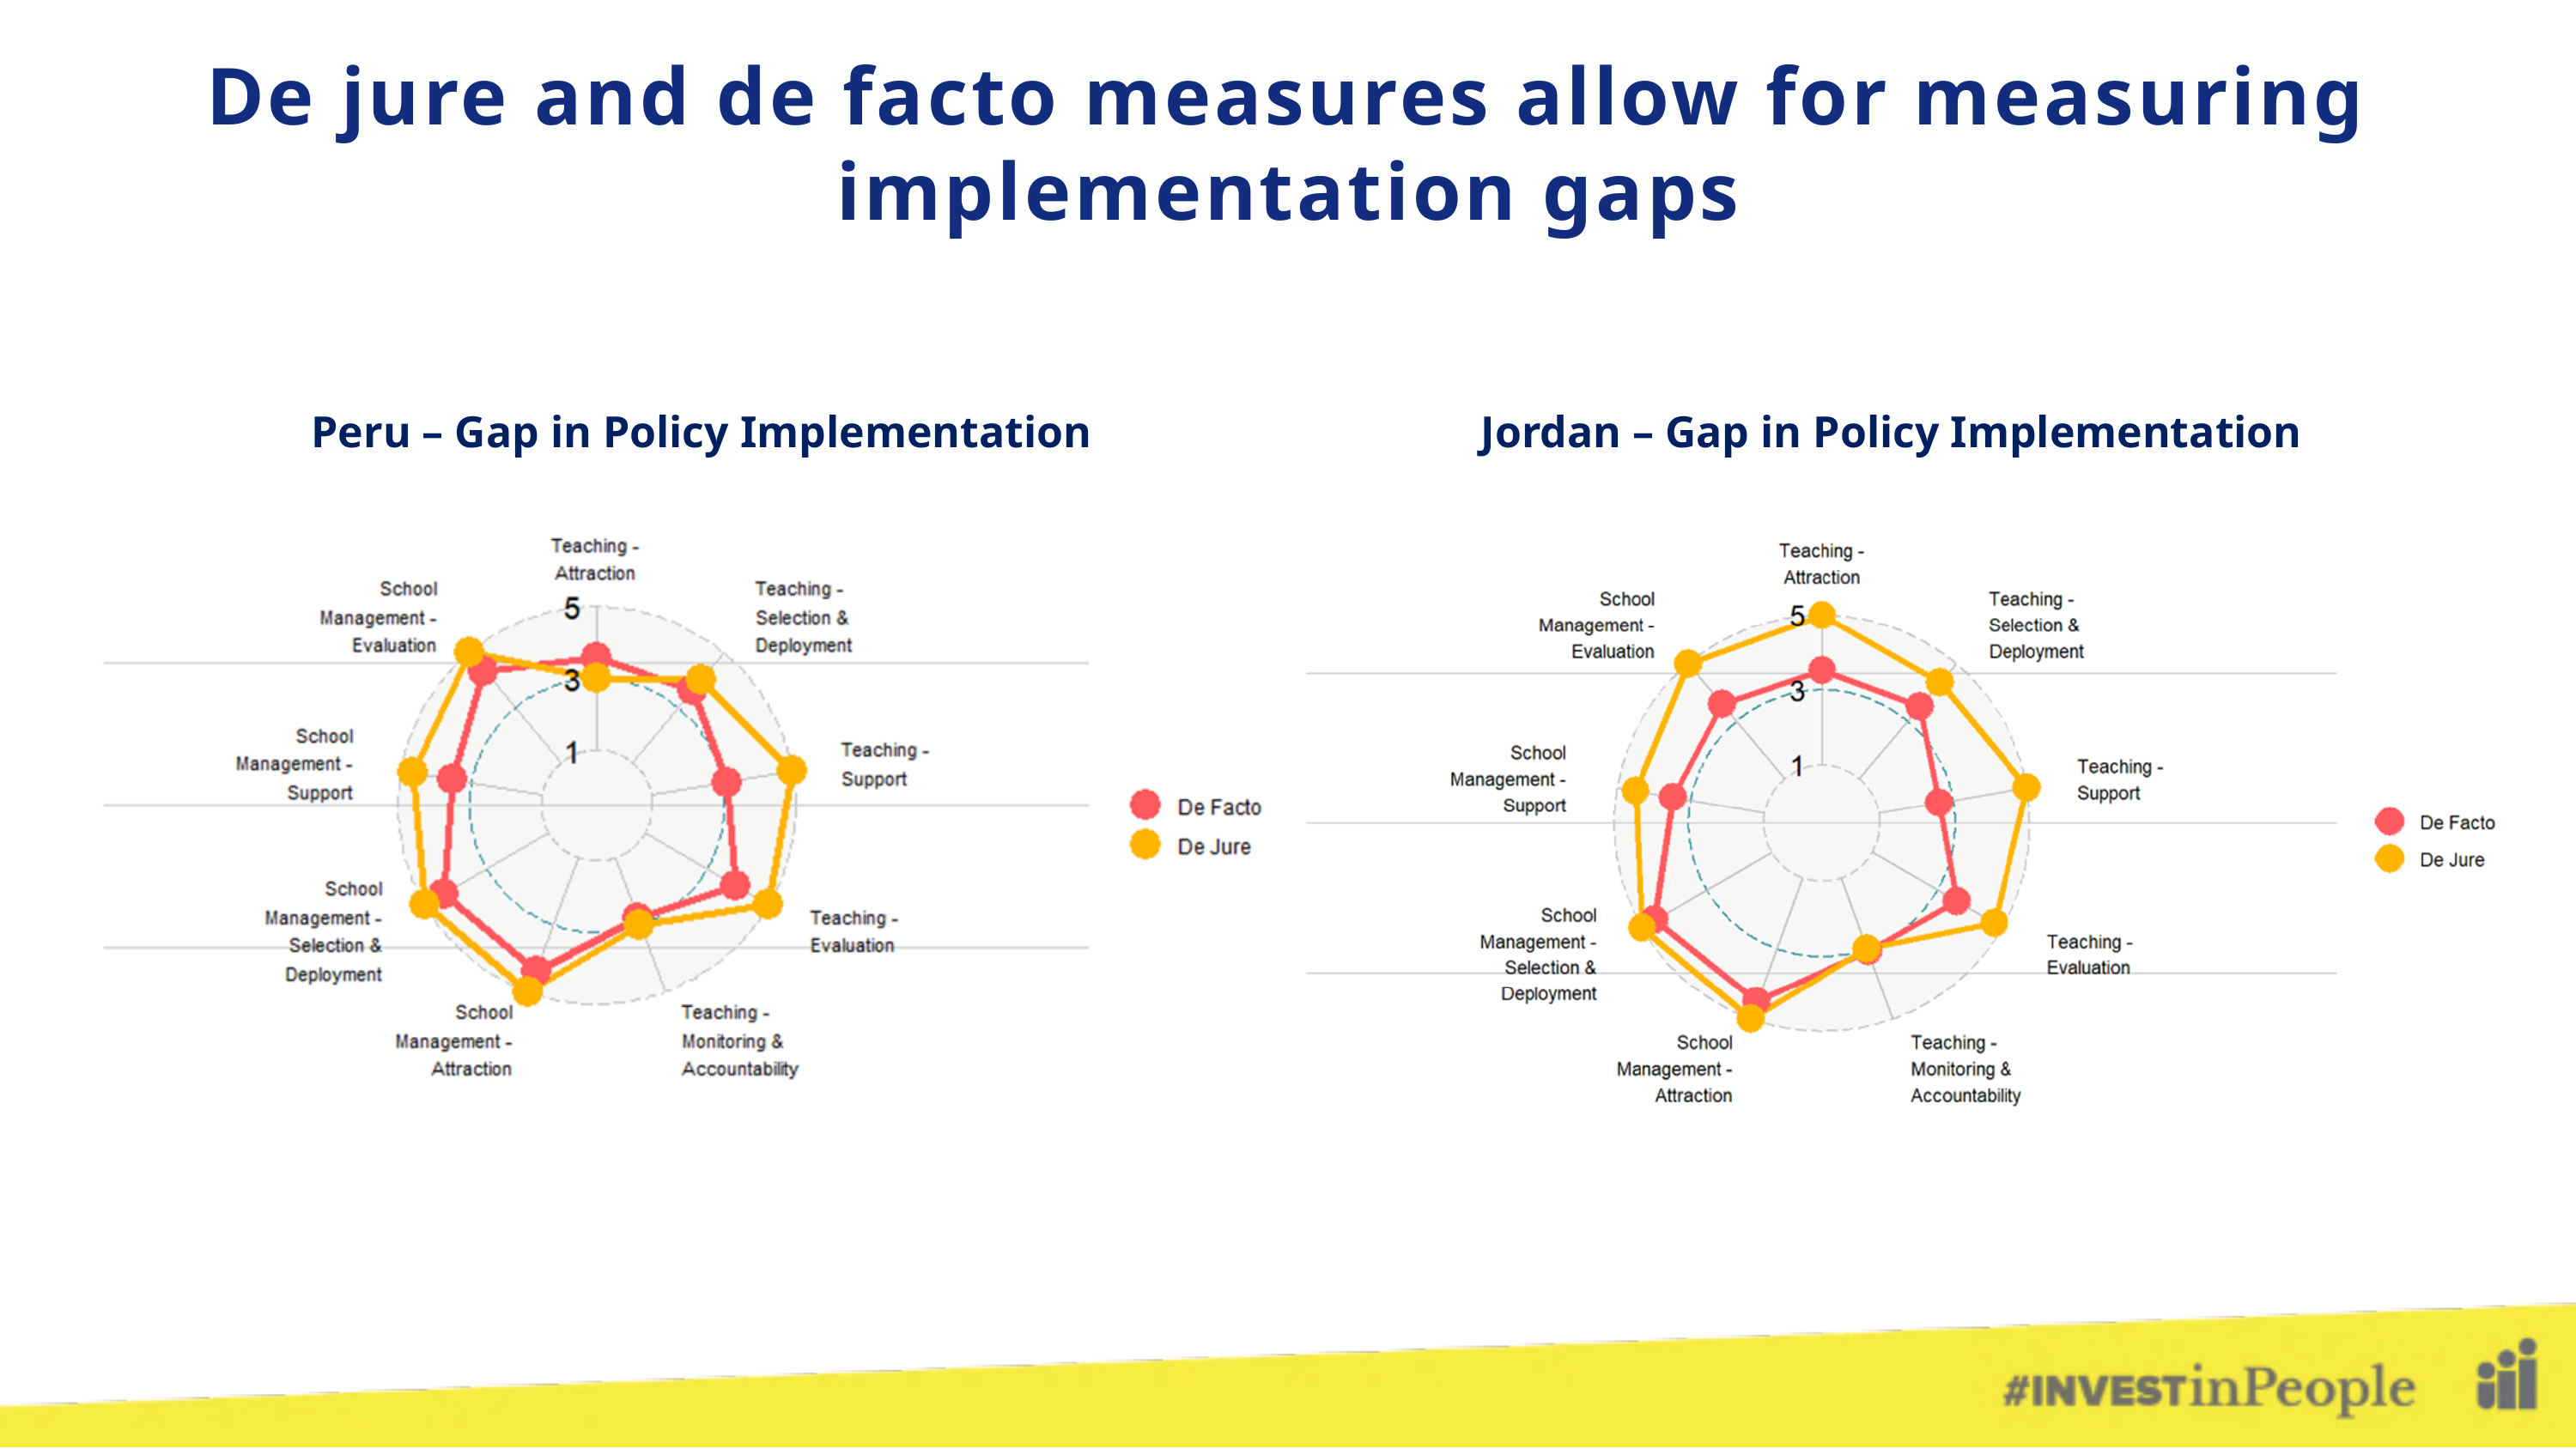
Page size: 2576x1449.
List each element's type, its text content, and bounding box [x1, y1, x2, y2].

title De jure and de facto measures allow for measuring implementation gaps [94, 45, 2482, 288]
text_box Peru – Gap in Policy Implementation [129, 398, 1274, 463]
picture [0, 1299, 2576, 1447]
text_box Jordan – Gap in Policy Implementation [1302, 398, 2482, 463]
picture [87, 517, 2557, 1170]
